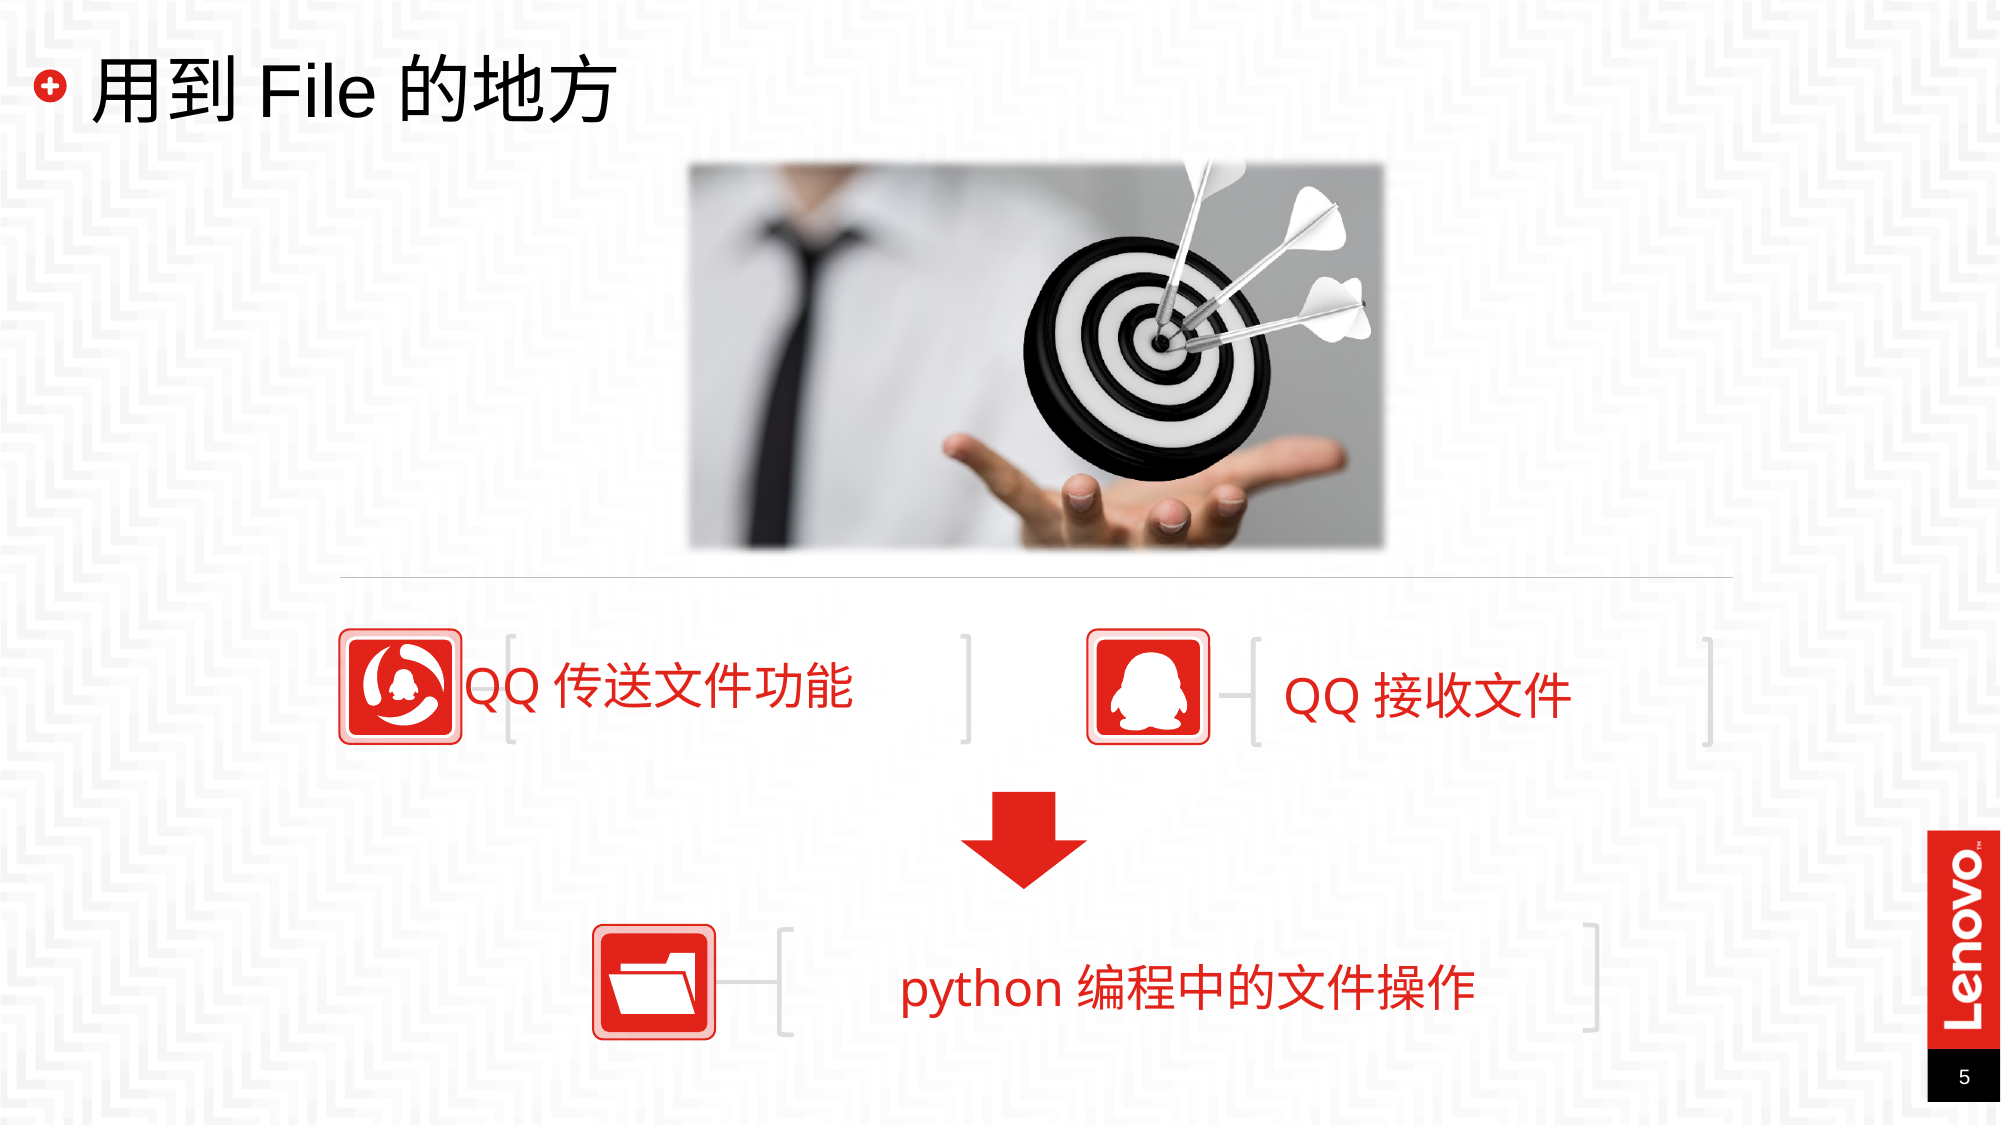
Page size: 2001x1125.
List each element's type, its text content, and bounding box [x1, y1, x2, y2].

picture [1928, 831, 2001, 1049]
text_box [339, 629, 969, 745]
picture [0, 0, 2001, 1125]
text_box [592, 924, 1598, 1040]
text_box [958, 789, 1090, 891]
title 用到File的地方 [90, 45, 1907, 131]
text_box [1087, 629, 1711, 746]
